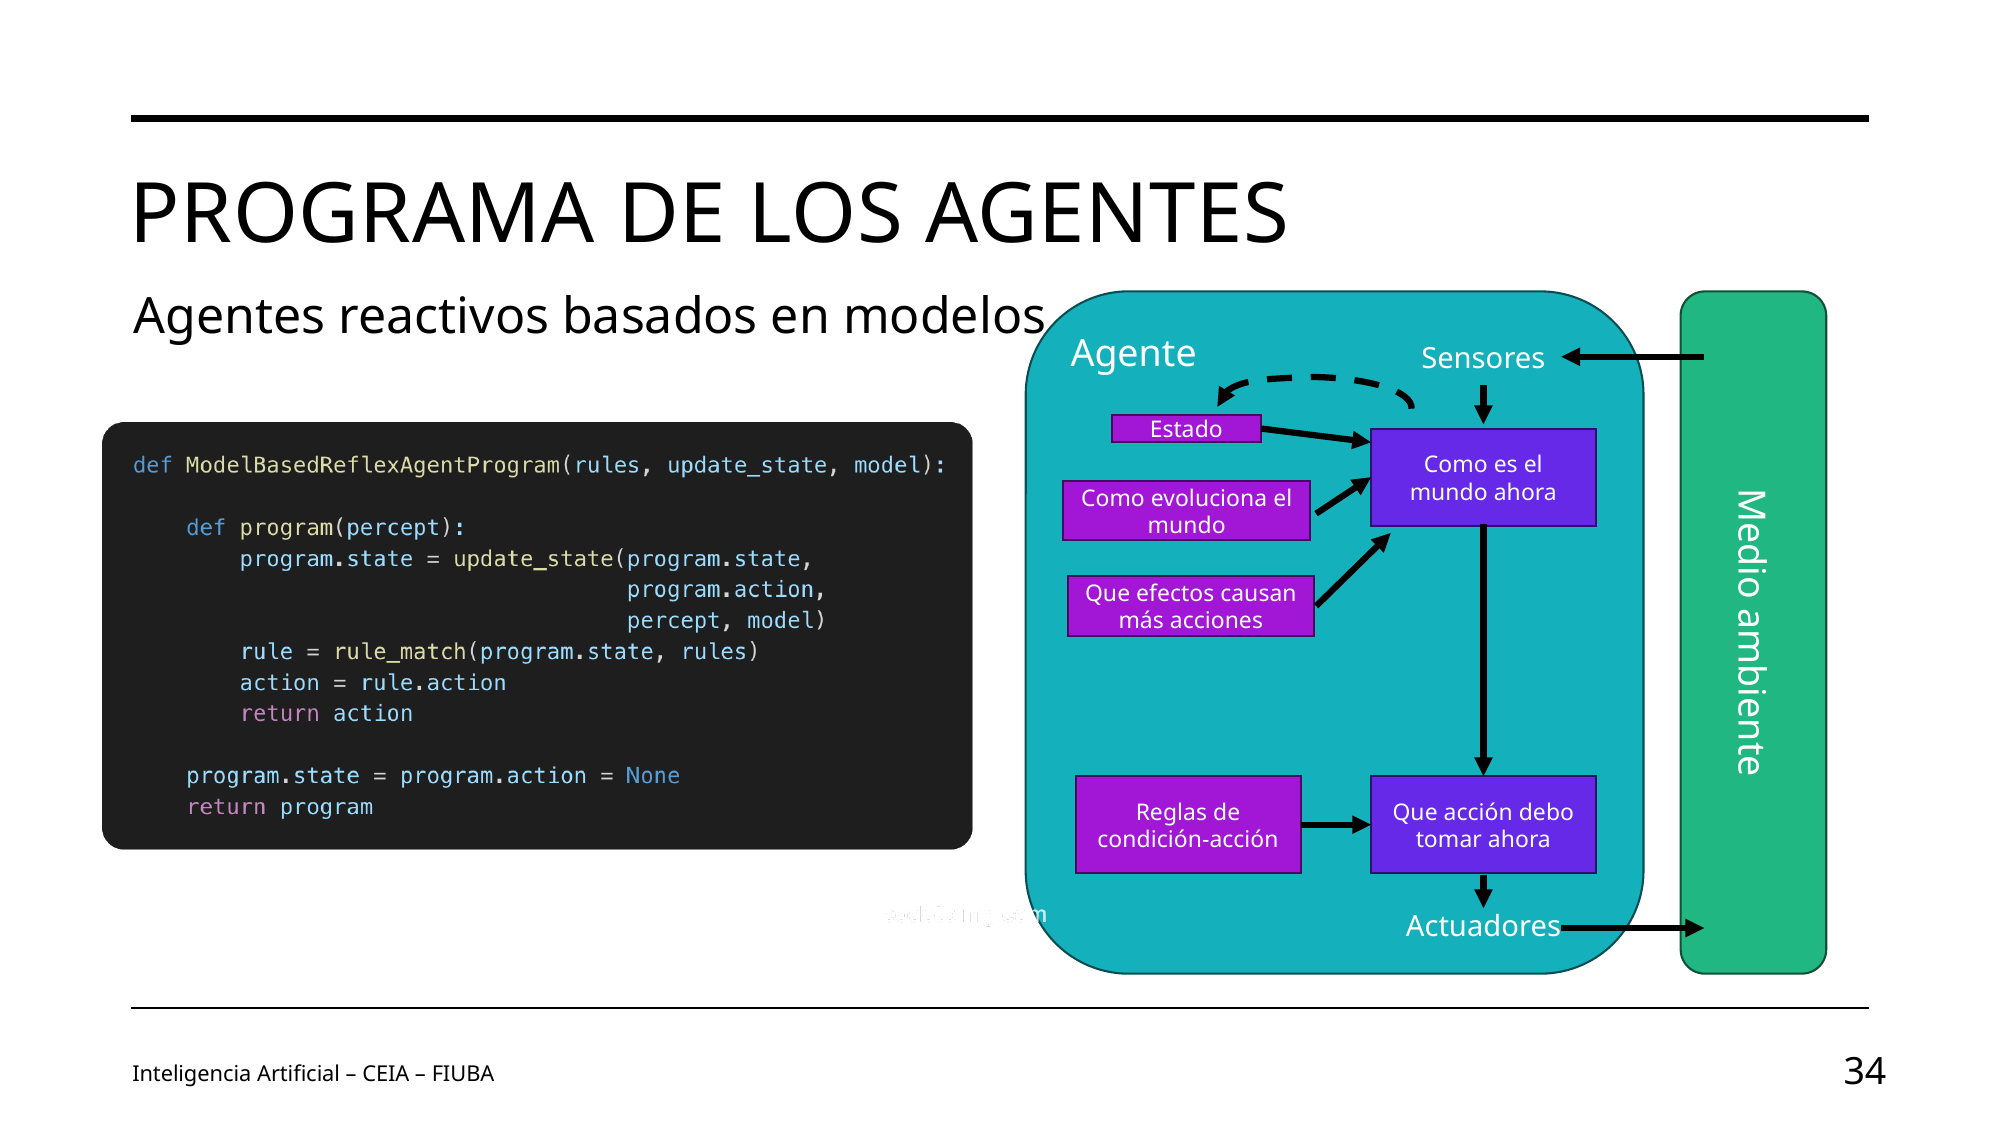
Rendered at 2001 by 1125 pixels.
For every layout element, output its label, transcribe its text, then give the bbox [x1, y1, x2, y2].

text_box Estado [1111, 414, 1262, 443]
text_box [1216, 376, 1413, 410]
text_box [1316, 477, 1371, 514]
text_box Actuadores [1390, 899, 1577, 950]
text_box Agentes reactivos basados en modelos [118, 275, 1377, 333]
text_box Que acción debo tomar ahora [1370, 775, 1597, 874]
footer Inteligencia Artificial – CEIA – FIUBA [117, 1042, 862, 1103]
slide_number 34 [1791, 1042, 1902, 1103]
text_box Medio ambiente [1679, 290, 1828, 975]
title Programa de los Agentes [114, 151, 1869, 377]
text_box Reglas de condición-acción [1075, 775, 1302, 874]
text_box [1261, 428, 1372, 443]
picture [13, 333, 1061, 938]
text_box Como es el mundo ahora [1370, 428, 1597, 527]
text_box Agente [1044, 290, 1645, 975]
text_box Como evoluciona el mundo [1062, 480, 1311, 541]
text_box Que efectos causan más acciones [1067, 575, 1315, 637]
text_box Sensores [1398, 331, 1569, 382]
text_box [1316, 532, 1391, 607]
